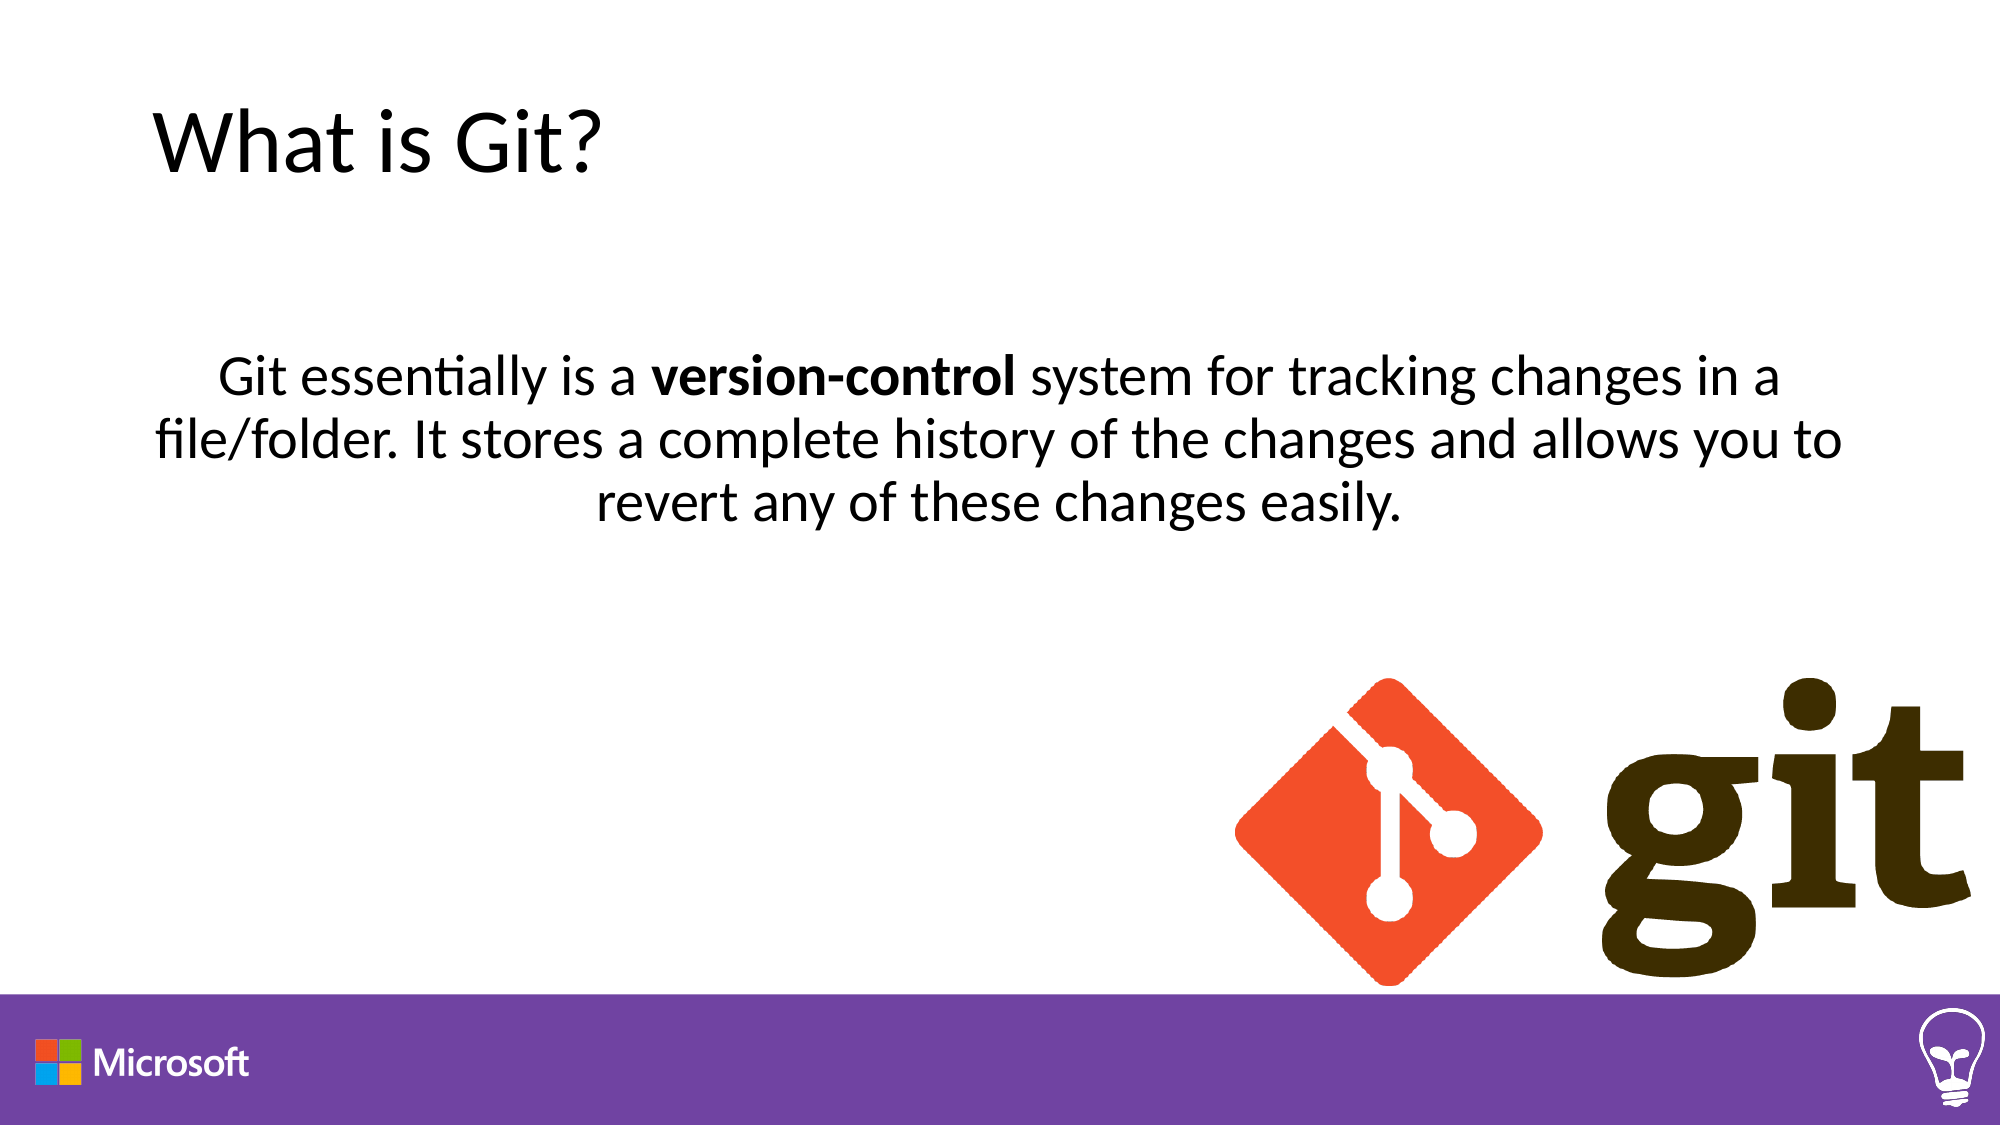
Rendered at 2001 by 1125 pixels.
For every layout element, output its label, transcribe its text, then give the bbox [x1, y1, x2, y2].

picture [1919, 1008, 1985, 1107]
list Git essentially is a version-control system for tracking changes in a file/folder. It stores a complete history of the changes and allows you to revert any of these changes easily. [137, 337, 1863, 645]
picture [1235, 678, 1971, 986]
title What is Git? [137, 59, 1863, 225]
picture [6, 1012, 278, 1112]
